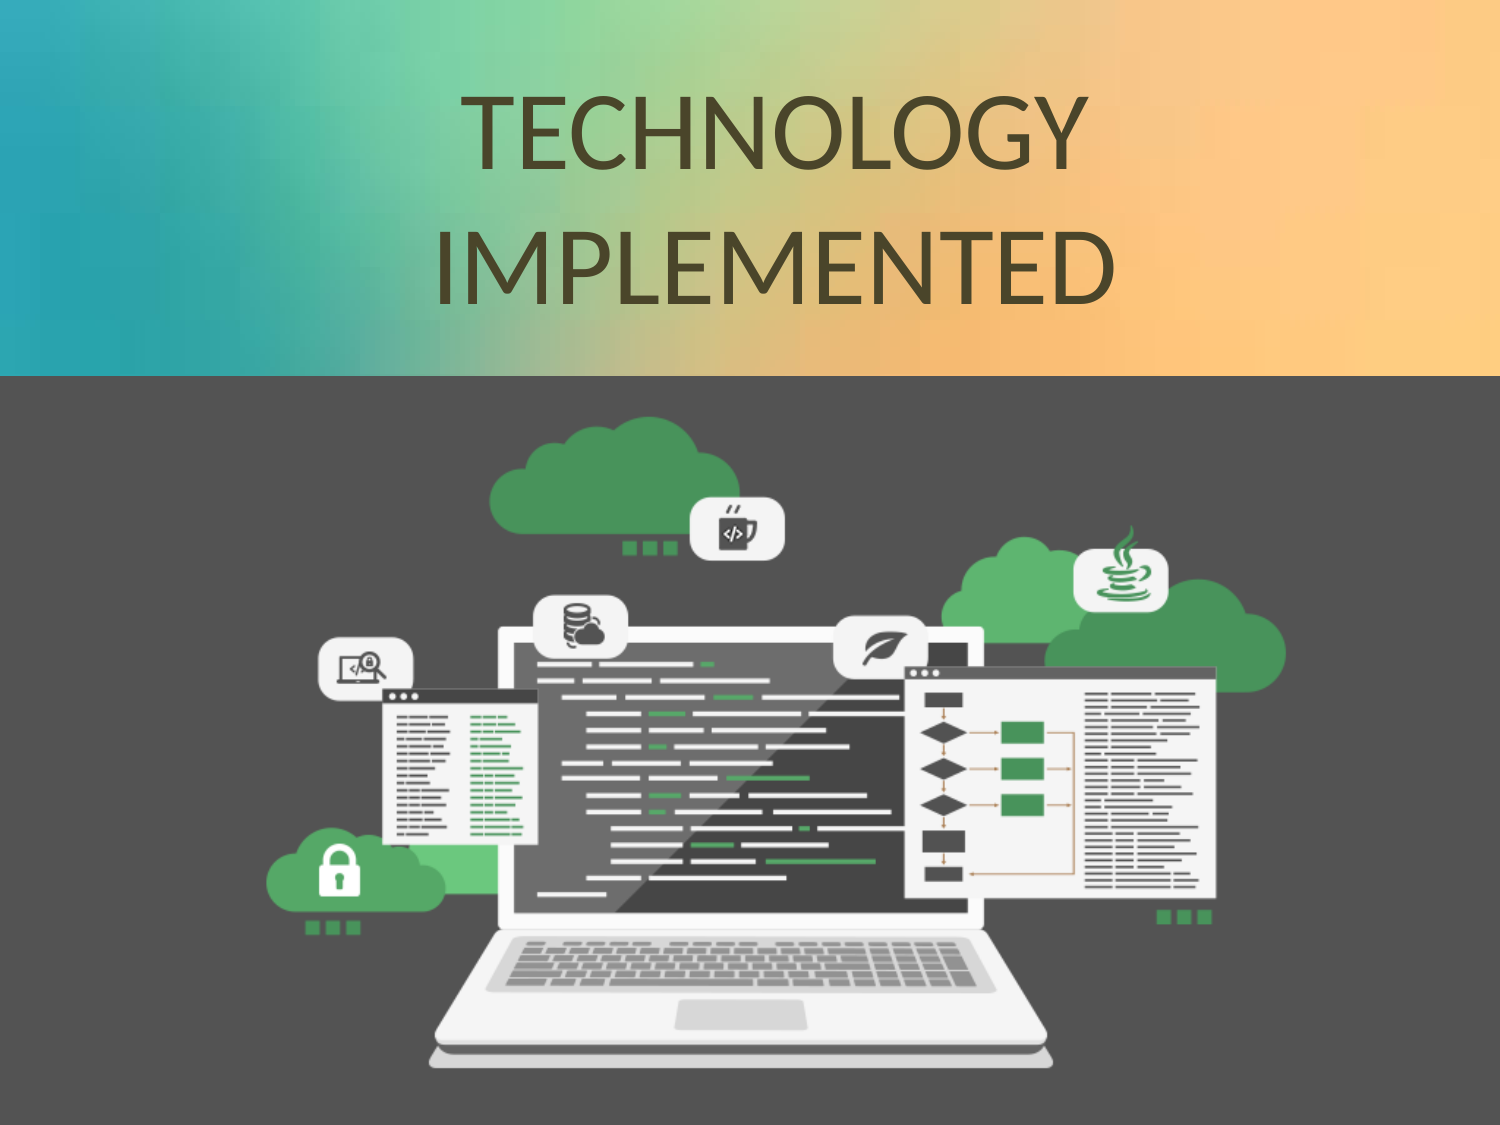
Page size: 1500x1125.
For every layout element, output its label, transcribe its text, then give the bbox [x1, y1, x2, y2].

picture [0, 0, 1500, 1125]
text_box TECHNOLOGY IMPLEMENTED [416, 49, 1134, 335]
